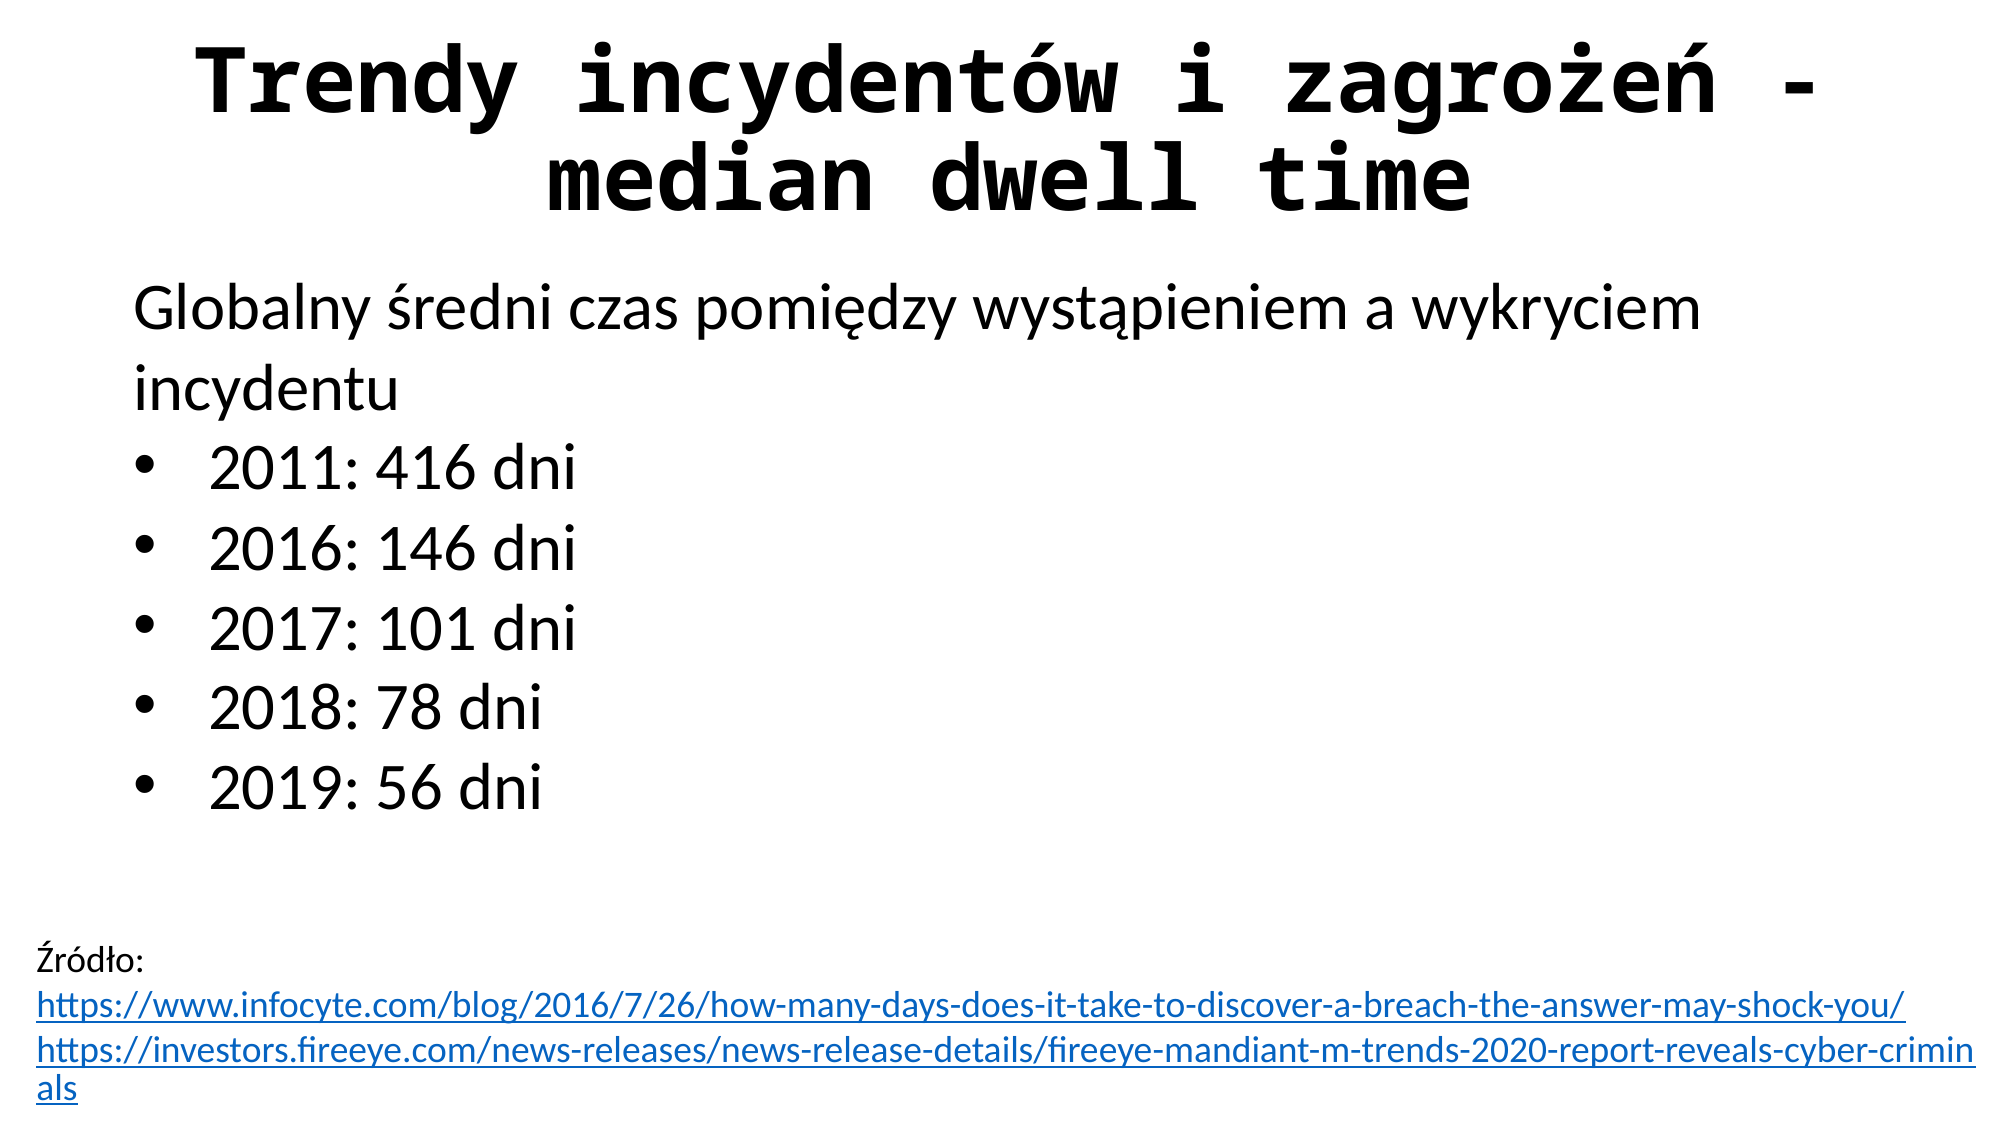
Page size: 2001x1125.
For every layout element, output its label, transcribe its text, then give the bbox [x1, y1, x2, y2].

text_box Źródło: https://www.infocyte.com/blog/2016/7/26/how-many-days-does-it-take-to-discover-a-breach-the-answer-may-shock-you/ https://investors.fireeye.com/news-releases/news-release-details/fireeye-mandiant-m-trends-2020-report-reveals-cyber-criminals [21, 928, 2000, 1078]
title Trendy incydentów i zagrożeń - median dwell time [45, 12, 1978, 251]
text_box Globalny średni czas pomiędzy wystąpieniem a wykryciem incydentu 2011: 416 dni 2016: 146 dni 2017: 101 dni 2018: 78 dni 2019: 56 dni [118, 256, 1811, 831]
